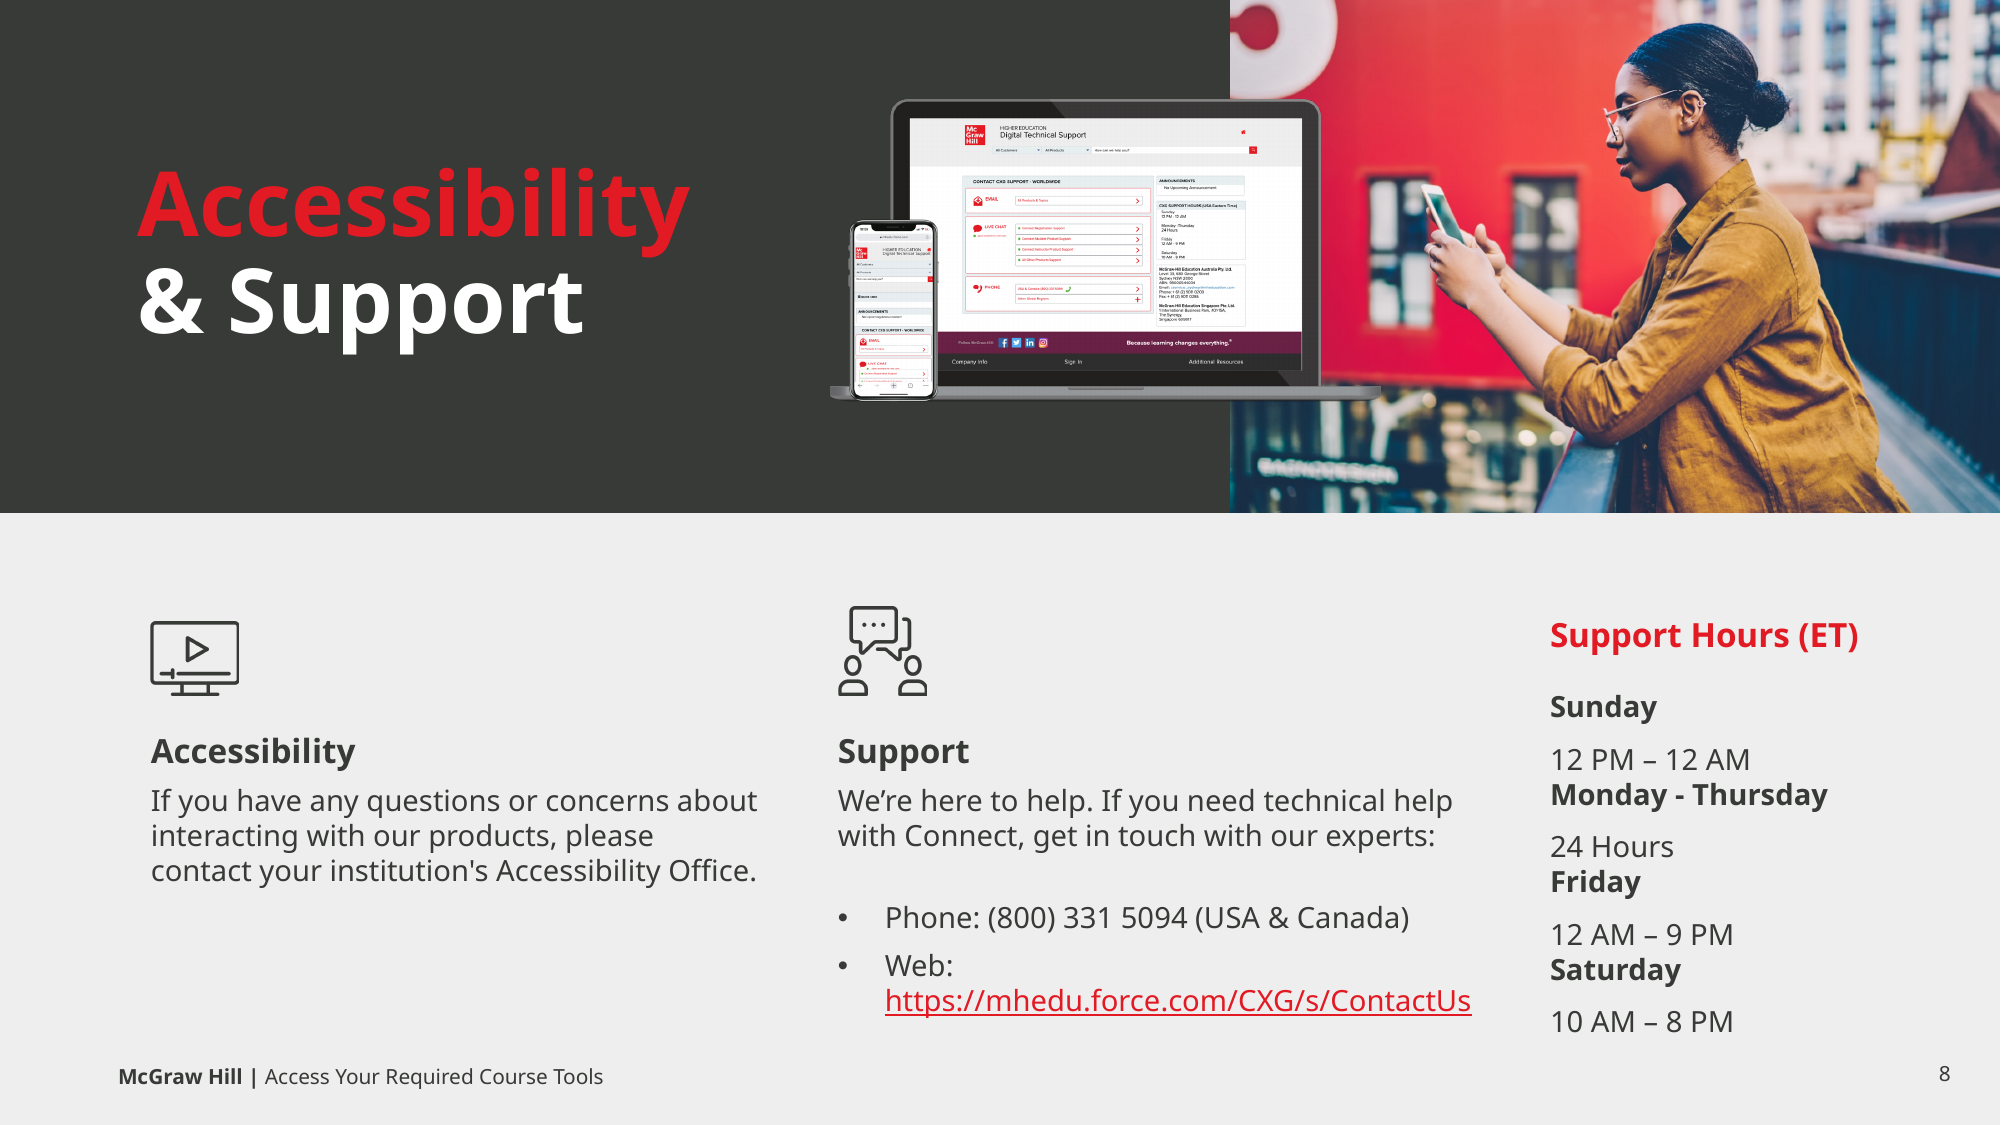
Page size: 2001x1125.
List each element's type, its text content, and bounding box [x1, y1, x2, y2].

text_box McGraw Hill | Access Your Required Course Tools [103, 1056, 708, 1096]
text_box Support We’re here to help. If you need technical help with Connect, get in touch with our experts: Phone: (800) 331 5094 (USA & Canada) Web: https://mhedu.force.com/CXG/s/ContactUs [823, 722, 1512, 1030]
text_box 8 [1918, 1056, 1972, 1094]
text_box Support Hours (ET) Sunday 12 PM – 12 AM Monday - Thursday 24 Hours Friday 12 AM – 9 PM Saturday 10 AM – 8 PM [1535, 606, 1897, 1081]
title Accessibility & Support [122, 151, 759, 362]
picture [150, 621, 239, 696]
picture [1388, 507, 1415, 513]
picture [759, 0, 2000, 513]
picture [838, 606, 927, 696]
text_box Accessibility If you have any questions or concerns about interacting with our products, please contact your institution's Accessibility Office. [136, 722, 800, 895]
text_box [0, 0, 1262, 514]
